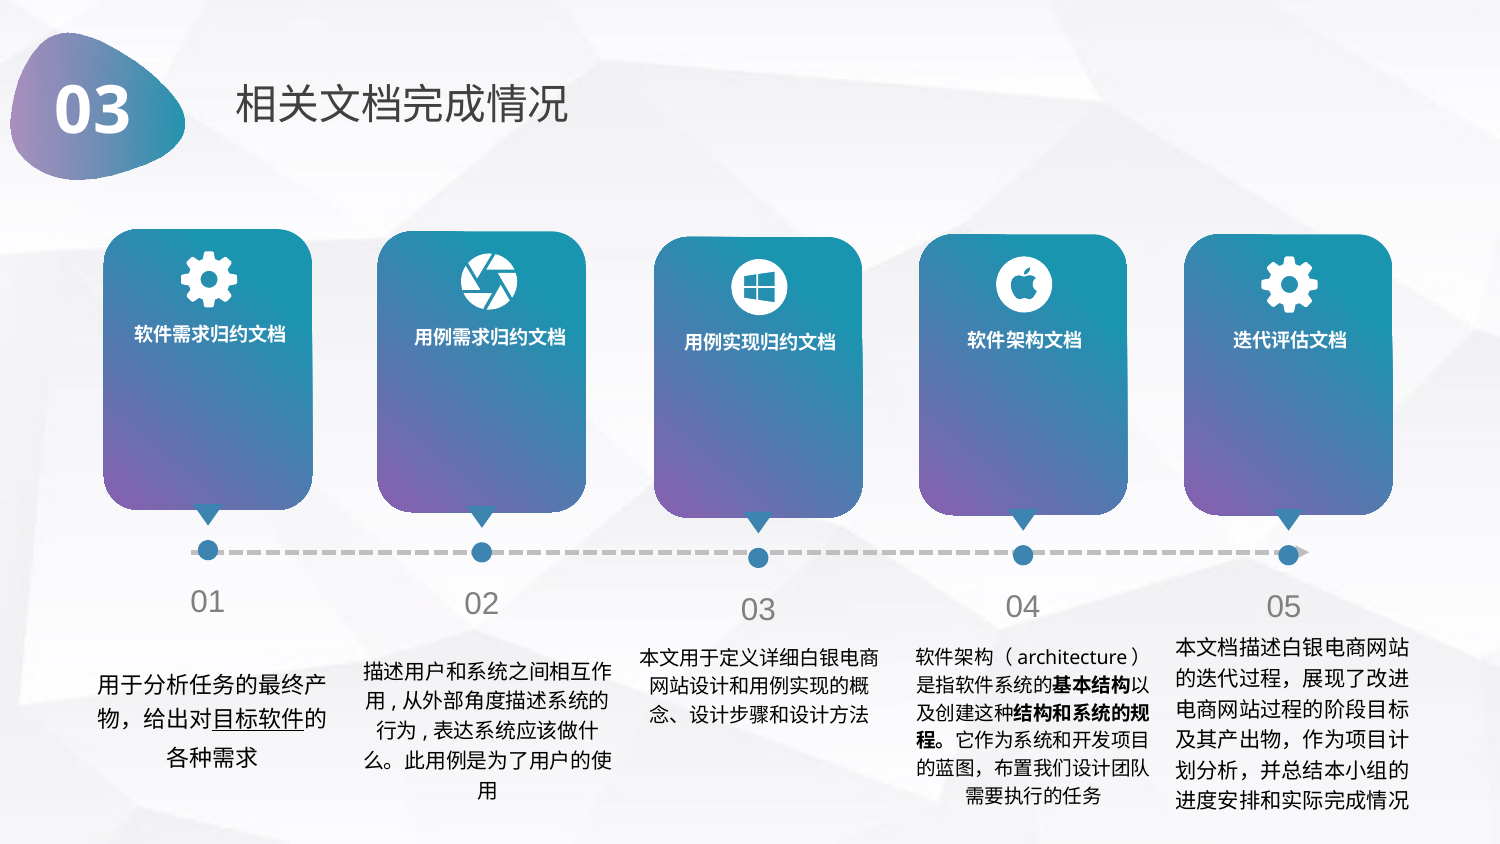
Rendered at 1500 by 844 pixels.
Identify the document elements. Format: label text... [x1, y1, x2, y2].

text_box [1299, 585, 1417, 817]
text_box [377, 231, 587, 528]
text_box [1184, 234, 1393, 531]
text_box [918, 234, 1128, 531]
text_box [746, 560, 771, 571]
text_box [10, 32, 185, 180]
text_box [639, 588, 881, 742]
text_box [88, 580, 336, 819]
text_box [913, 585, 1299, 822]
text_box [103, 228, 313, 526]
text_box [1011, 560, 1035, 568]
text_box [1277, 560, 1300, 568]
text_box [654, 236, 863, 534]
text_box [748, 545, 769, 551]
picture [0, 0, 1500, 844]
text_box [472, 560, 492, 565]
text_box [1011, 543, 1035, 551]
text_box 03 [55, 66, 159, 147]
text_box [1277, 543, 1300, 551]
text_box [469, 540, 494, 551]
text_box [362, 582, 613, 836]
text_box [195, 537, 221, 551]
text_box 相关文档完成情况 [191, 68, 615, 139]
